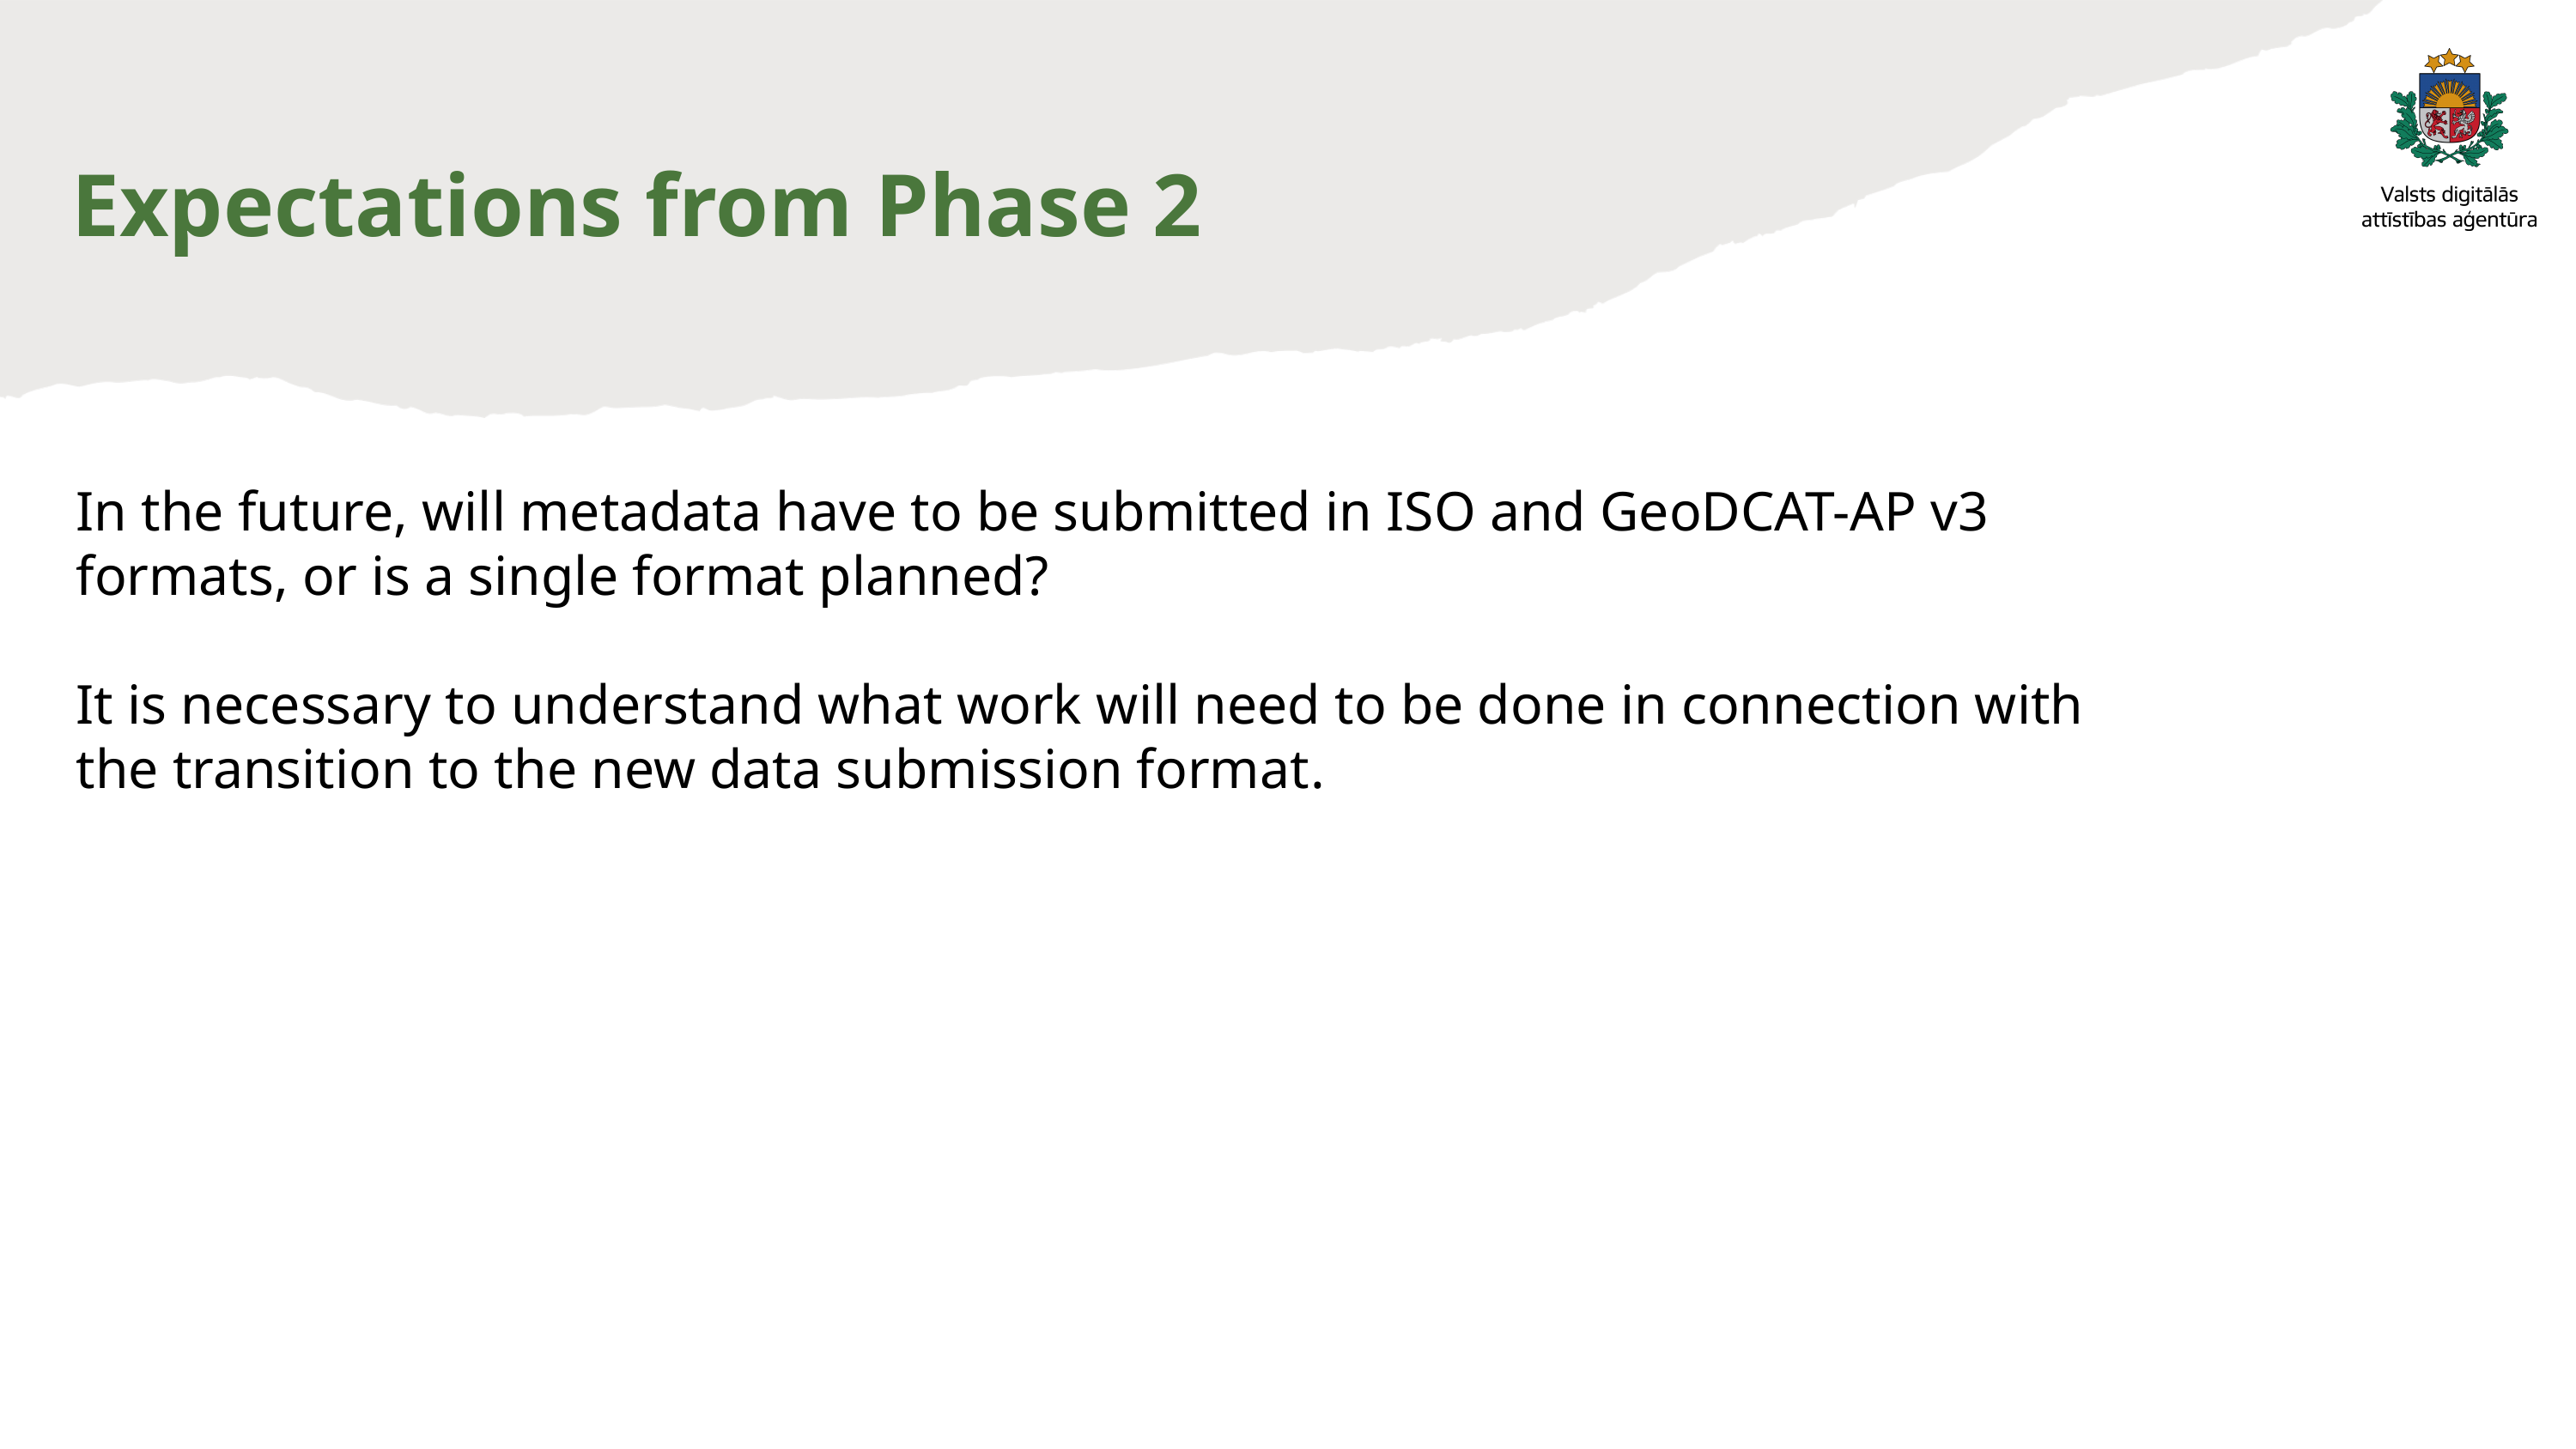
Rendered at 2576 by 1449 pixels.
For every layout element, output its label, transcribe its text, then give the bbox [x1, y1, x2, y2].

text_box In the future, will metadata have to be submitted in ISO and GeoDCAT-AP v3 formats, or is a single format planned? It is necessary to understand what work will need to be done in connection with the transition to the new data submission format. [76, 477, 2104, 800]
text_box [0, 0, 2537, 418]
